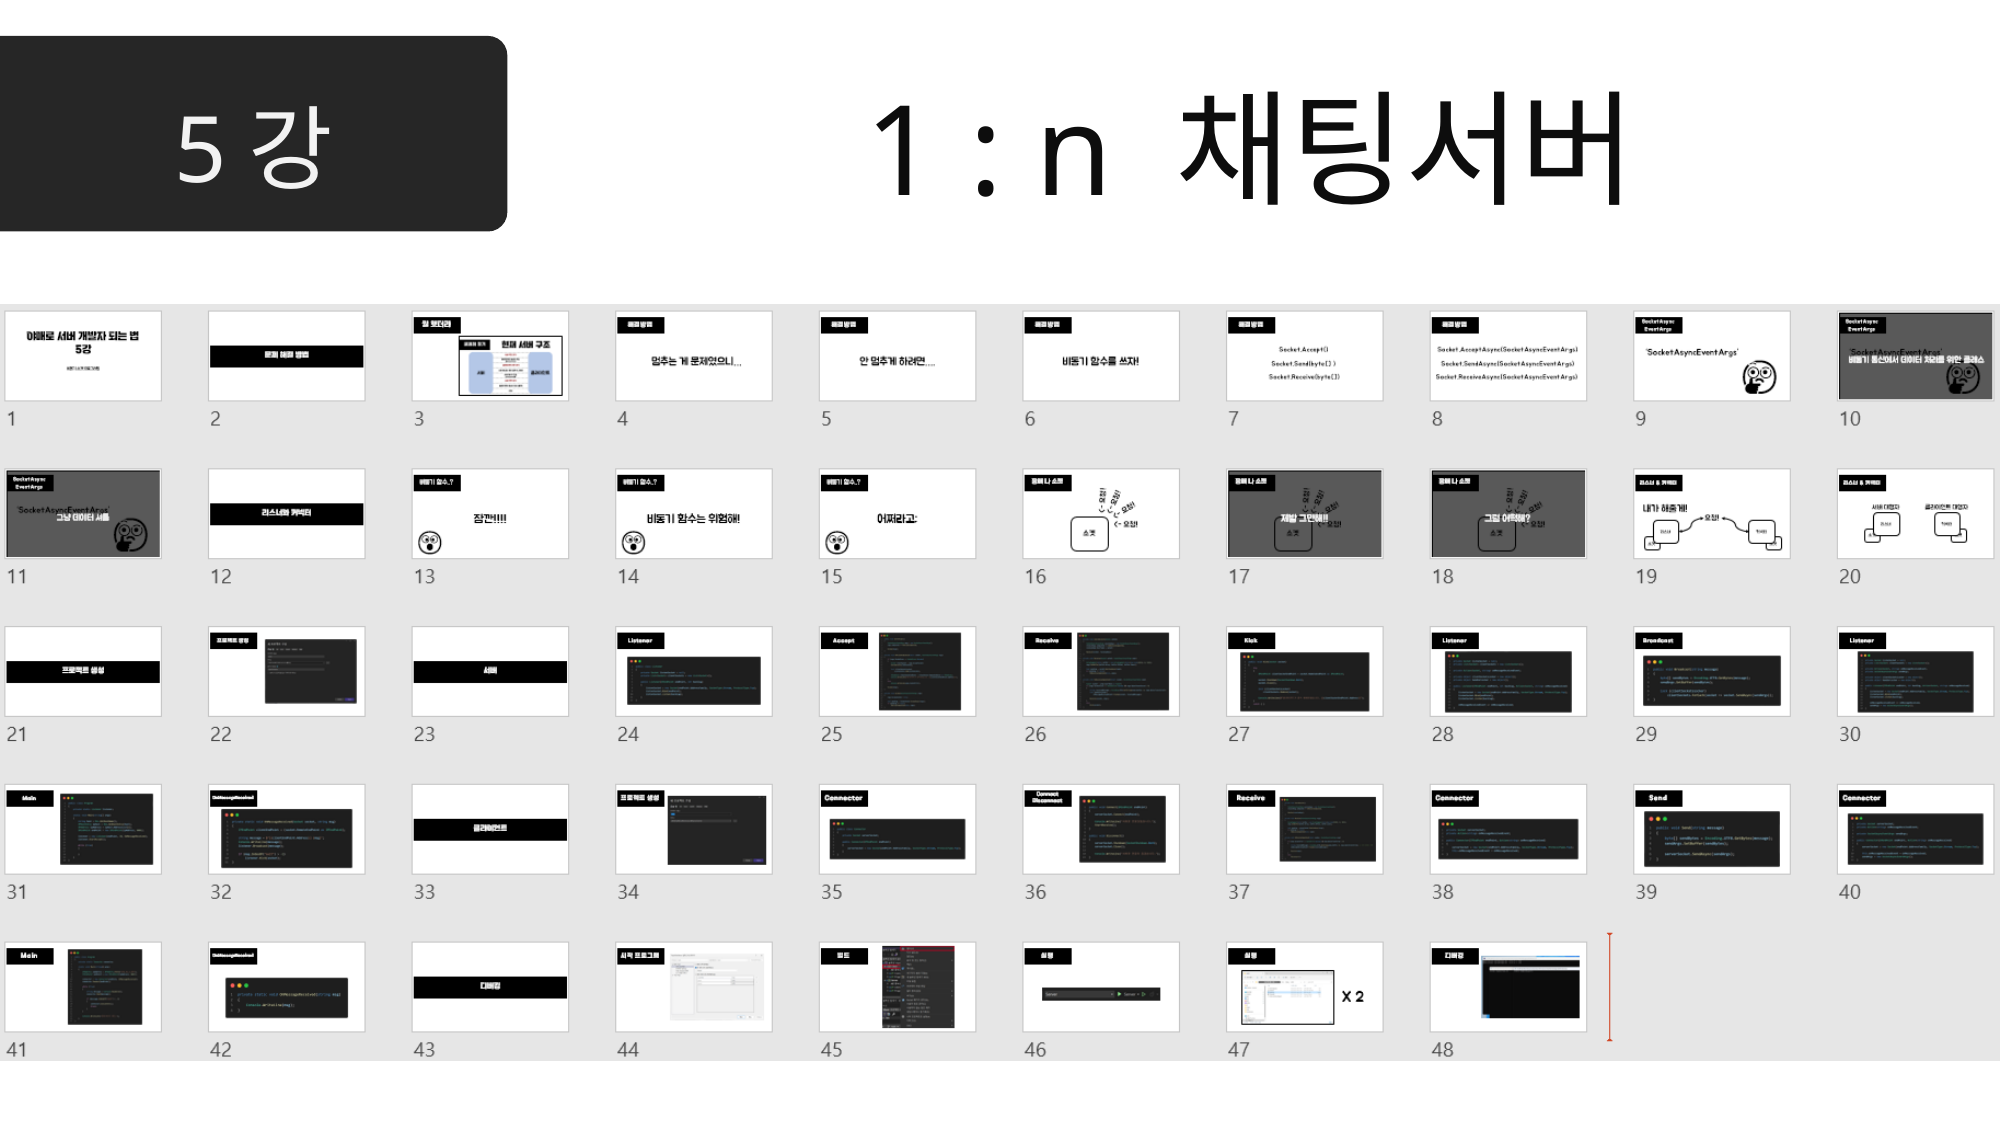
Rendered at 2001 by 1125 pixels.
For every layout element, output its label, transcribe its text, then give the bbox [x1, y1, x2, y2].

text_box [0, 35, 508, 232]
picture [0, 304, 2000, 1061]
text_box 1 : n 채팅서버 [716, 62, 1784, 228]
